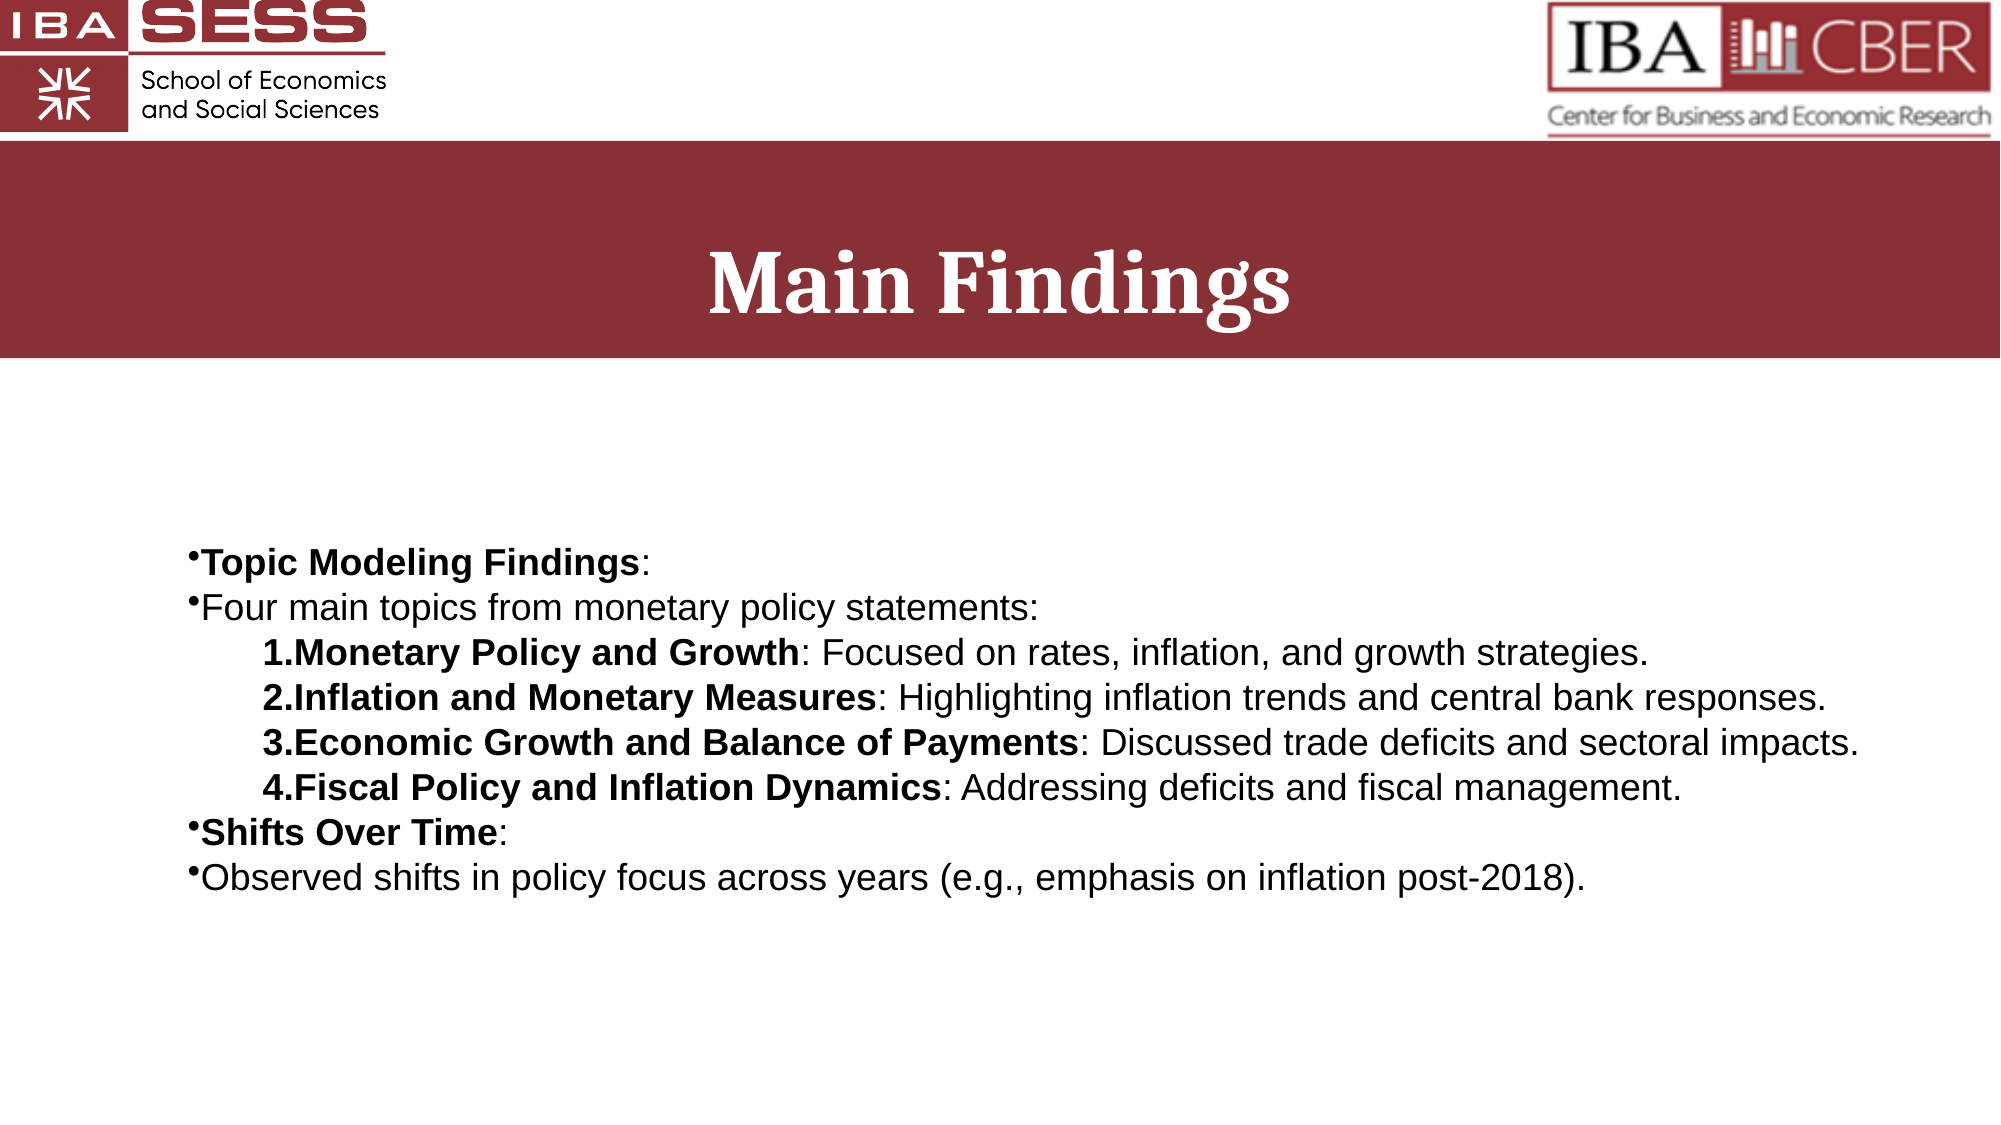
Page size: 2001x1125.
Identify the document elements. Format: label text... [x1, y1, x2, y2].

picture [1543, 0, 2000, 142]
list Topic Modeling Findings: Four main topics from monetary policy statements: Monetary Policy and Growth: Focused on rates, inflation, and growth strategies. Inflation and Monetary Measures: Highlighting inflation trends and central bank responses. Economic Growth and Balance of Payments: Discussed trade deficits and sectoral impacts. Fiscal Policy and Inflation Dynamics: Addressing deficits and fiscal management. Shifts Over Time: Observed shifts in policy focus across years (e.g., emphasis on inflation post-2018). [172, 414, 1898, 1067]
title Main Findings [0, 139, 2000, 360]
picture [0, 0, 387, 133]
